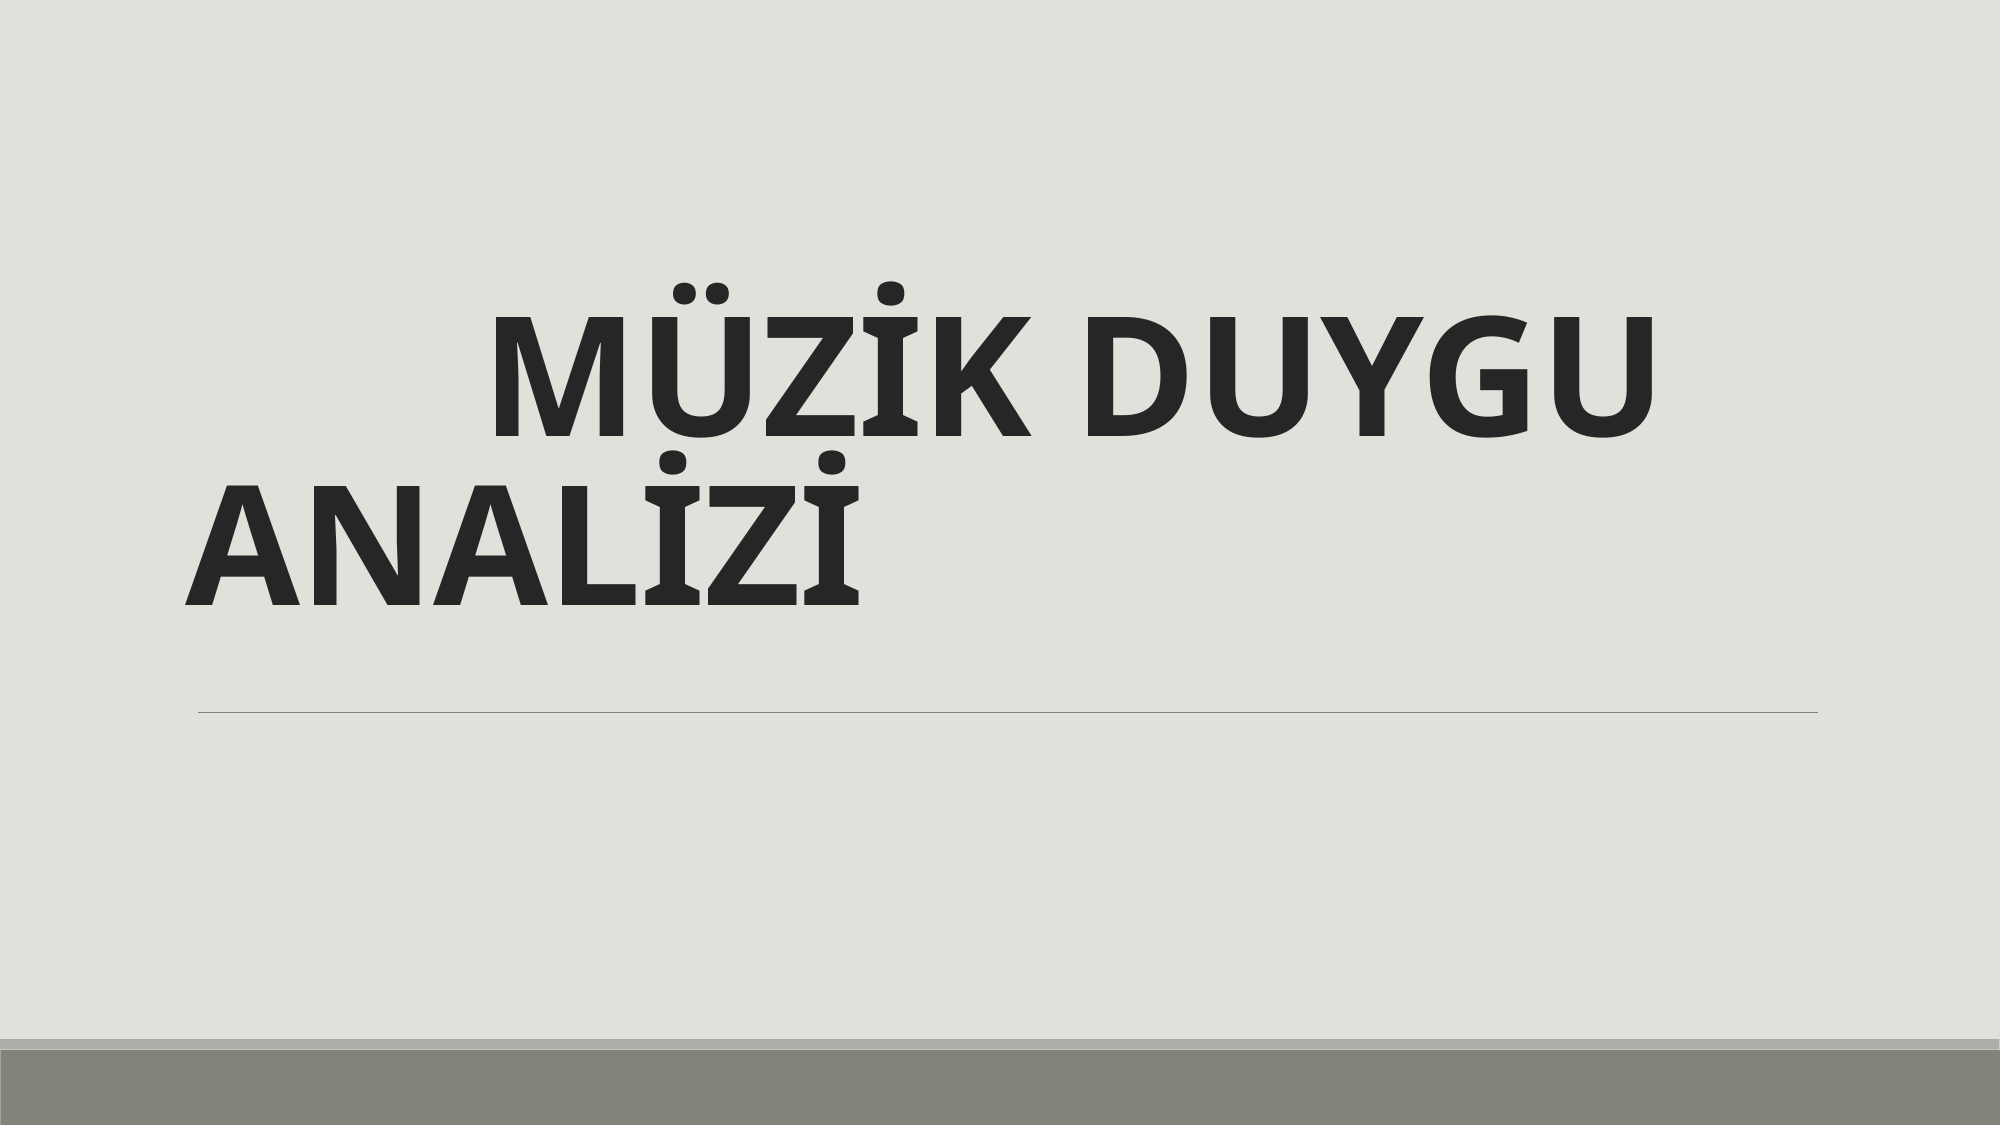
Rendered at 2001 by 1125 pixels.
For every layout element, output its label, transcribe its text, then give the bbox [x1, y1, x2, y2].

title MÜZİK DUYGU ANALİZİ [170, 62, 1821, 648]
